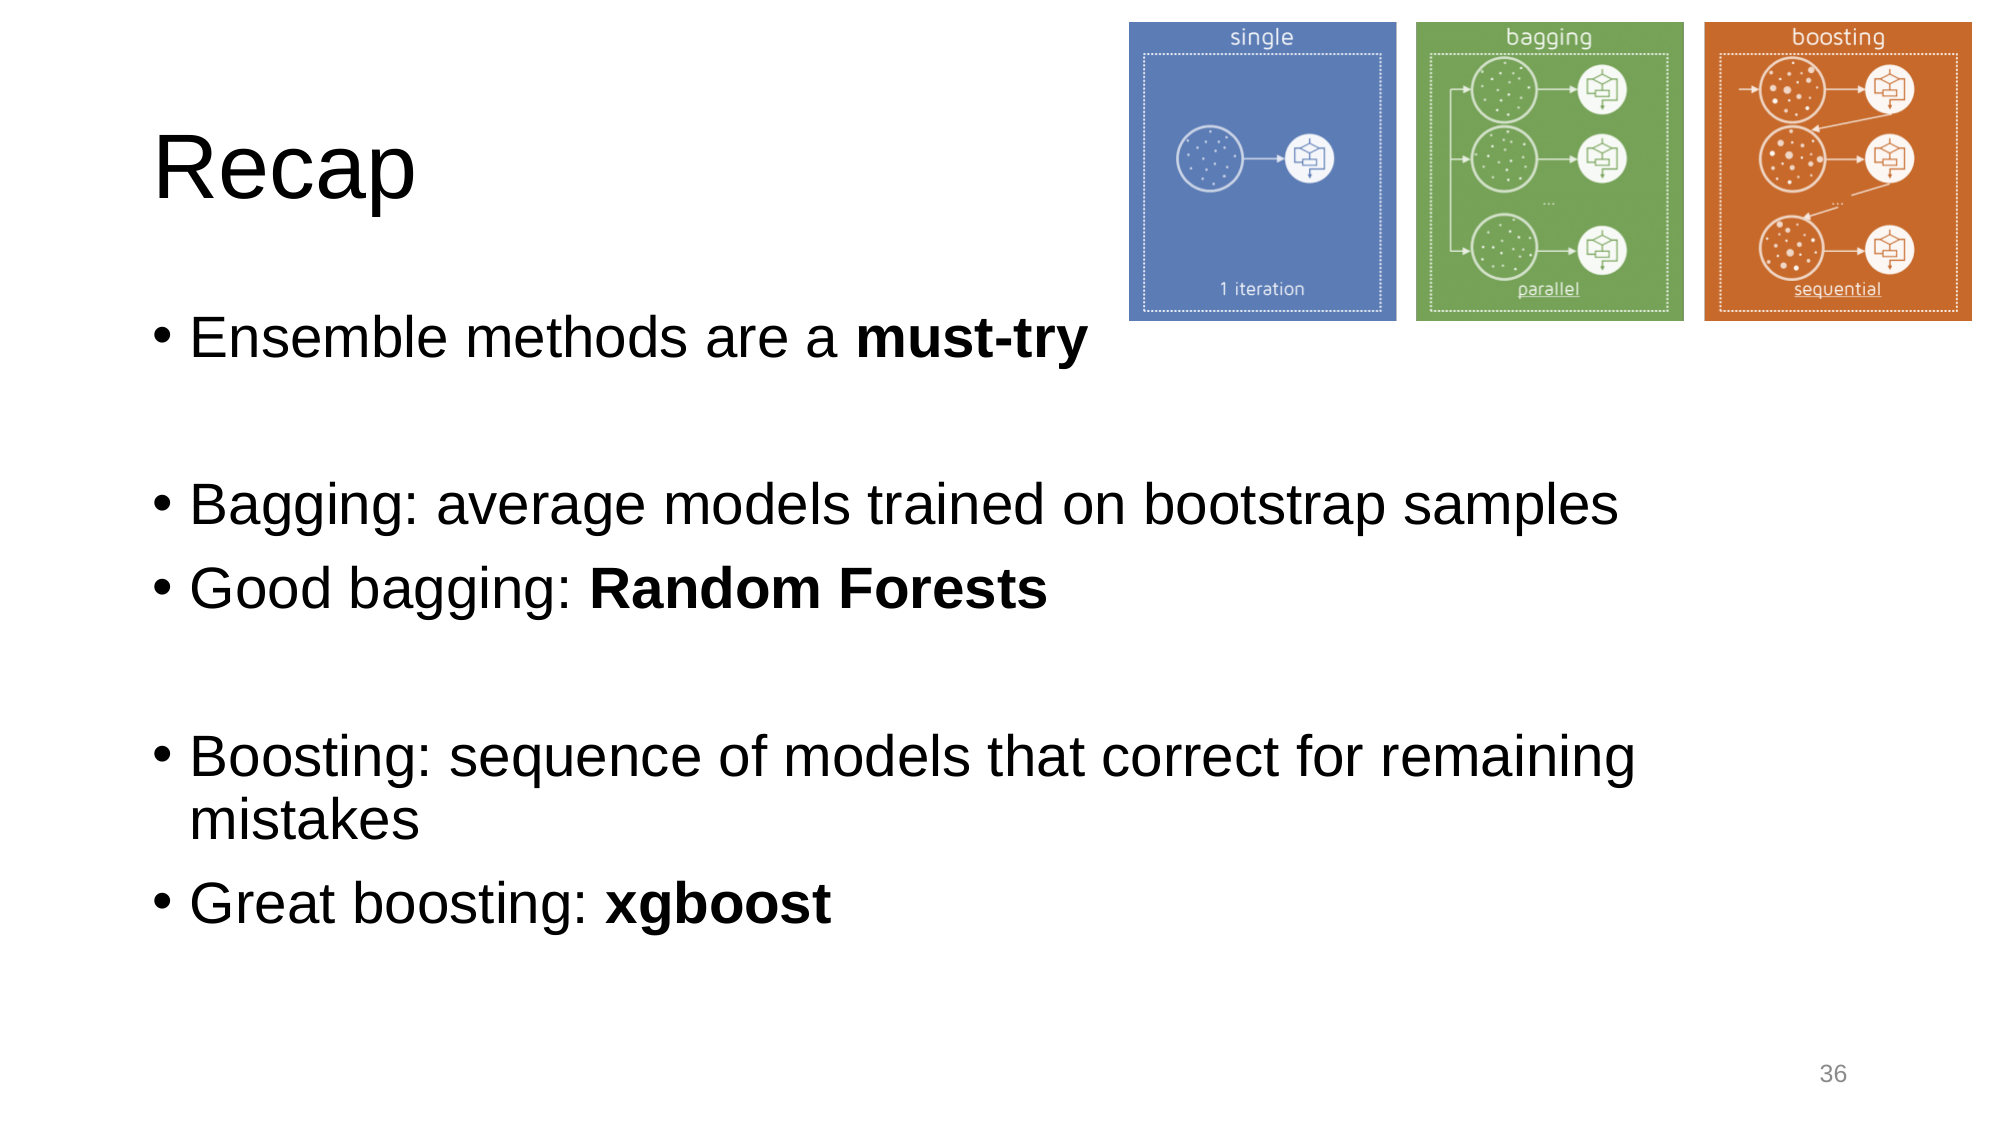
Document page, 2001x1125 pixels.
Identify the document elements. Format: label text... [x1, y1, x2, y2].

slide_number 36 [1412, 1042, 1863, 1103]
title Recap [137, 59, 1129, 278]
picture [1129, 22, 1972, 321]
list Ensemble methods are a must-try Bagging: average models trained on bootstrap samples Good bagging: Random Forests Boosting: sequence of models that correct for remaining mistakes Great boosting: xgboost [137, 299, 1863, 1014]
